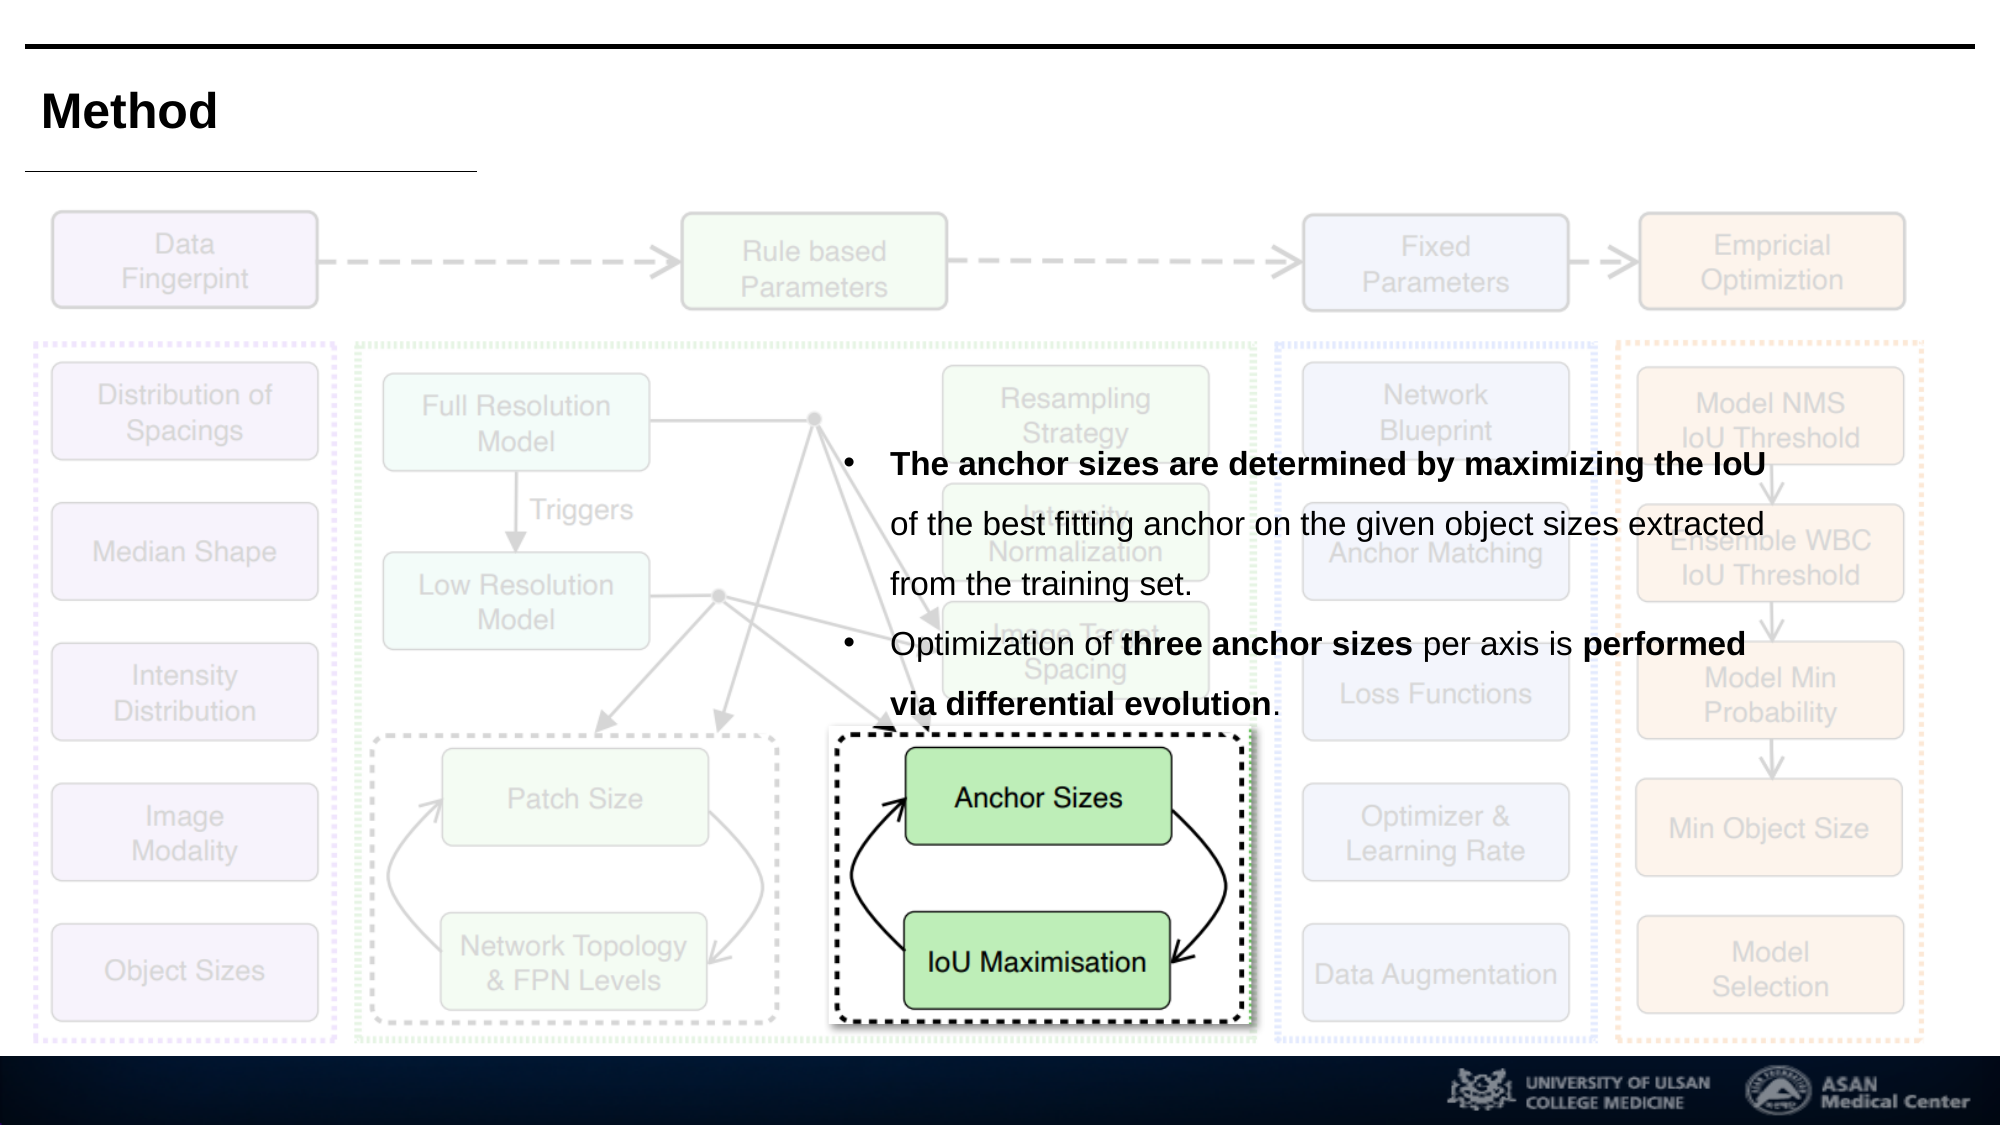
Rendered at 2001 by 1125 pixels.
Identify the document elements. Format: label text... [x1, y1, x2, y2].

text_box Method [25, 71, 234, 147]
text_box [0, 177, 1950, 1053]
picture [0, 1056, 2000, 1125]
picture [828, 726, 1252, 1024]
